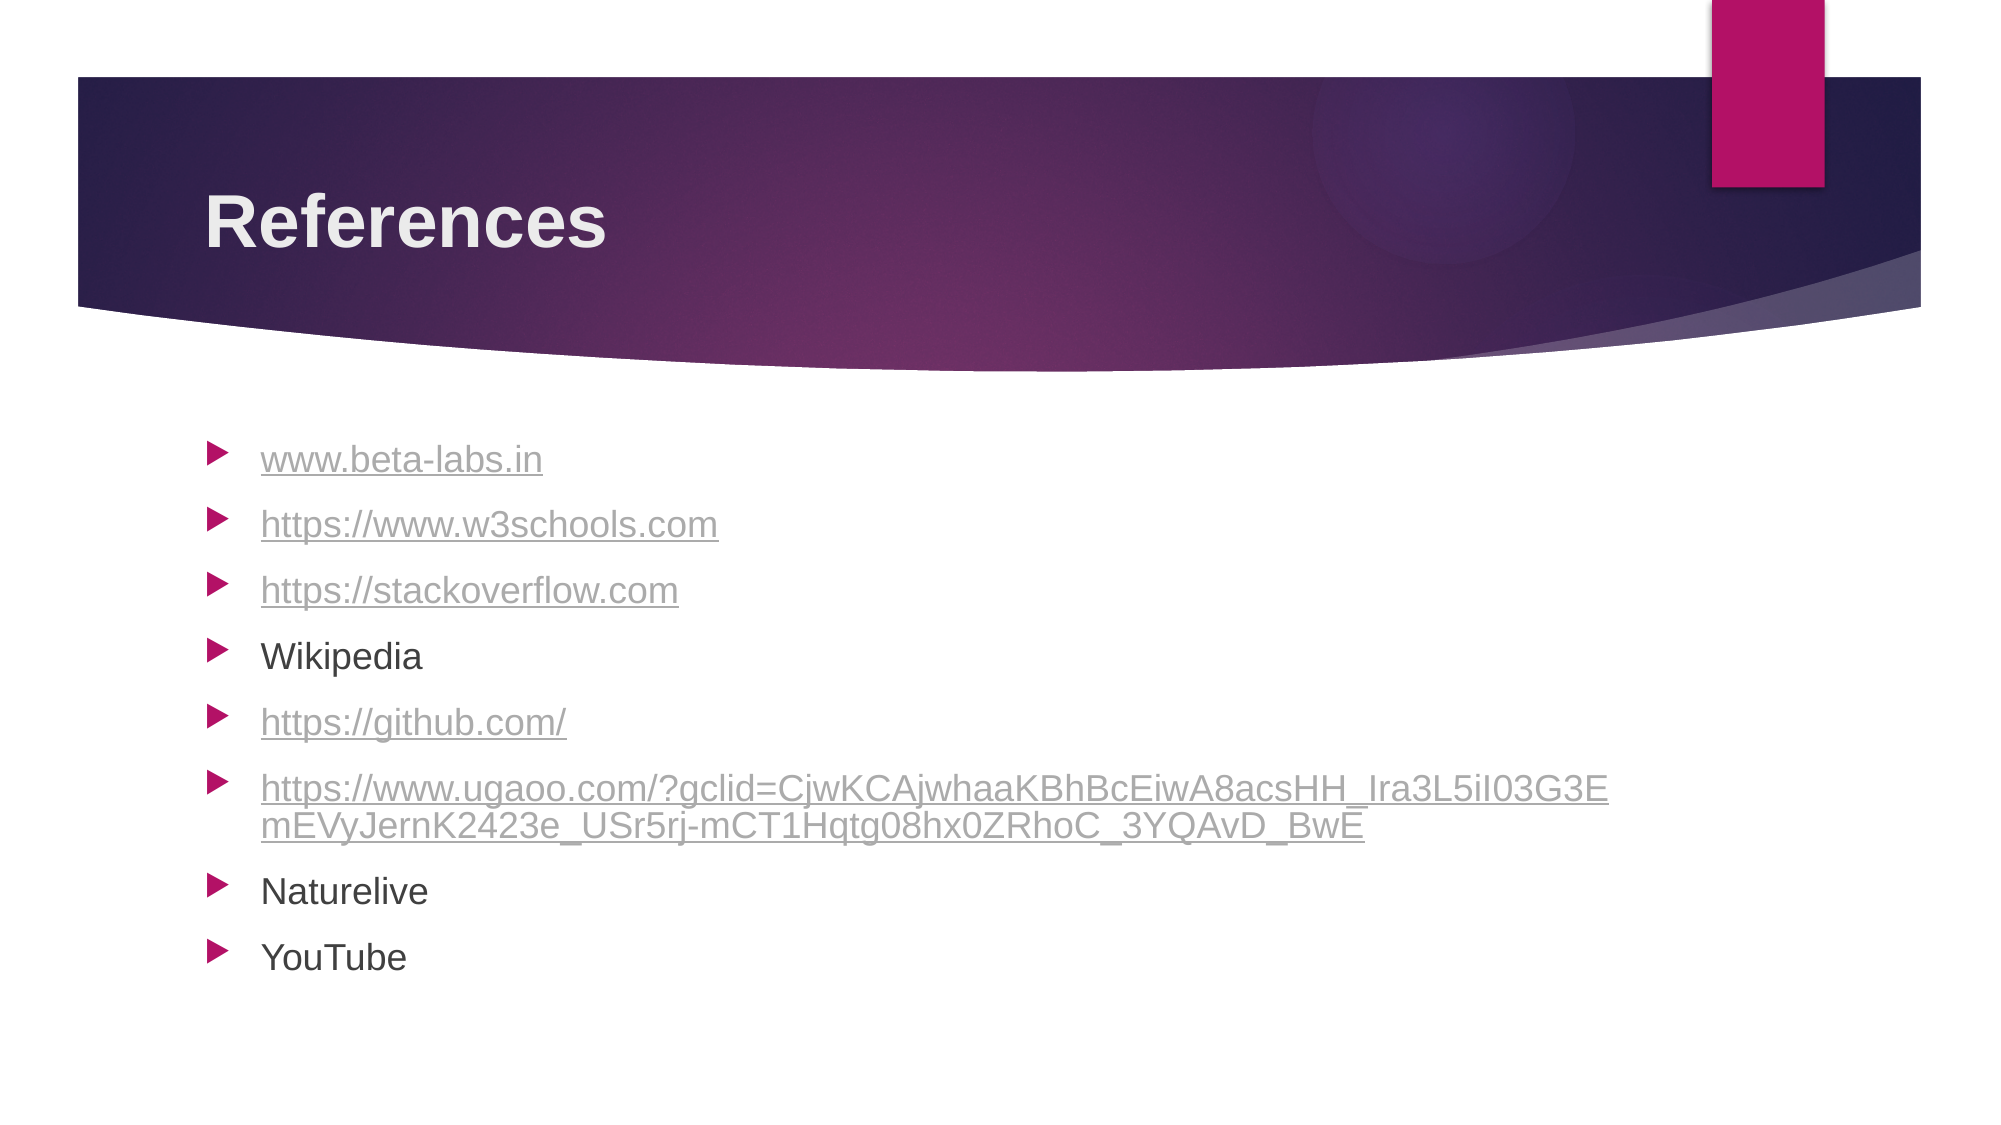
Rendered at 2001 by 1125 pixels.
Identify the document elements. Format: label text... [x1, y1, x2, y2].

list www.beta-labs.in https://www.w3schools.com https://stackoverflow.com Wikipedia https://github.com/ https://www.ugaoo.com/?gclid=CjwKCAjwhaaKBhBcEiwA8acsHH_Ira3L5iI03G3EmEVyJernK2423e_USr5rj-mCT1Hqtg08hx0ZRhoC_3YQAvD_BwE Naturelive YouTube [189, 427, 1638, 988]
title References [189, 159, 1627, 276]
